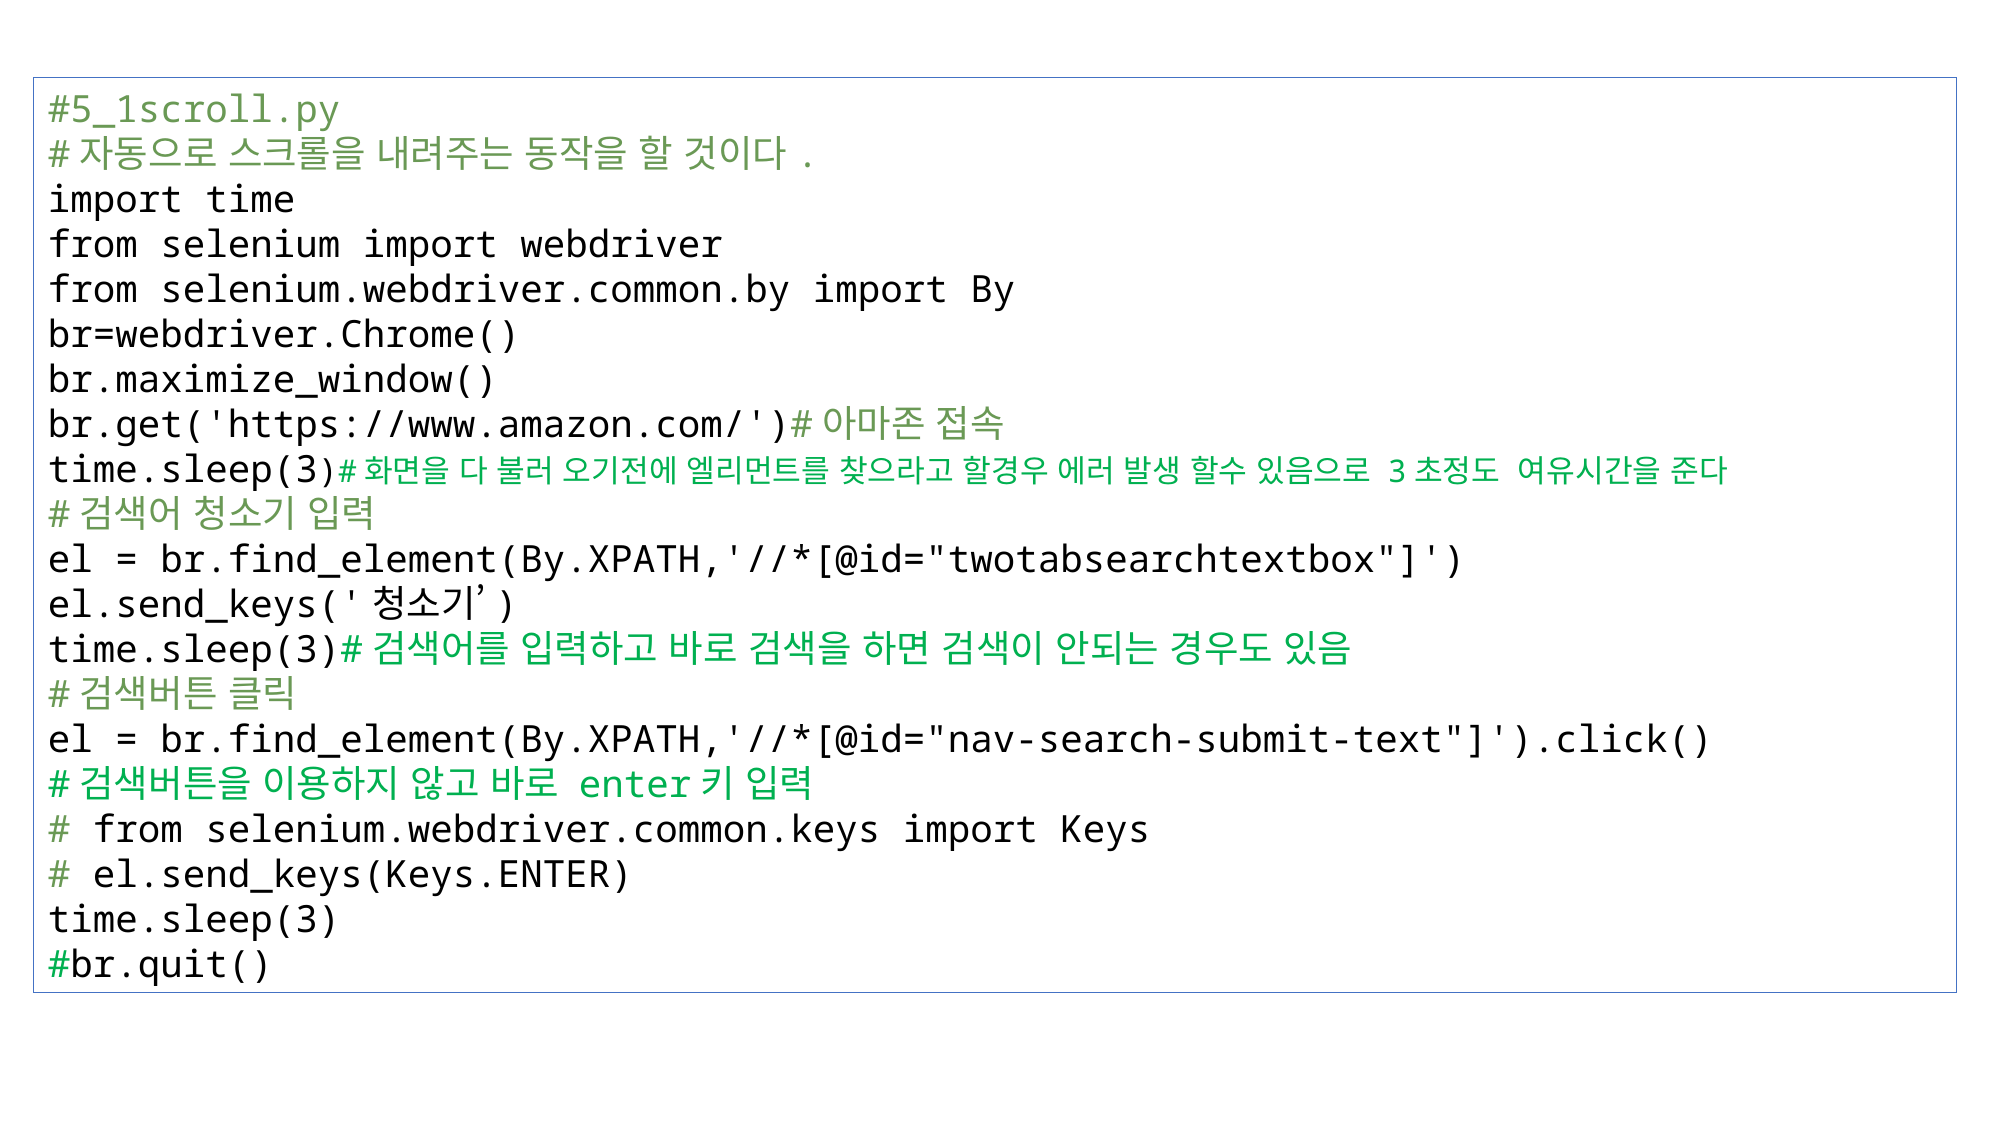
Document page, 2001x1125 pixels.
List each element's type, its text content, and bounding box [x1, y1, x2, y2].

text_box #5_1scroll.py #자동으로 스크롤을 내려주는 동작을 할 것이다. import time from selenium import webdriver from selenium.webdriver.common.by import By br=webdriver.Chrome() br.maximize_window() br.get('https://www.amazon.com/')#아마존 접속 time.sleep(3)#화면을 다 불러 오기전에 엘리먼트를 찾으라고 할경우 에러 발생 할수 있음으로 3초정도 여유시간을 준다 #검색어 청소기 입력 el = br.find_element(By.XPATH,'//*[@id="twotabsearchtextbox"]') el.send_keys('청소기’) time.sleep(3)#검색어를 입력하고 바로 검색을 하면 검색이 안되는 경우도 있음 #검색버튼 클릭 el = br.find_element(By.XPATH,'//*[@id="nav-search-submit-text"]').click() #검색버튼을 이용하지 않고 바로 enter키 입력 # from selenium.webdriver.common.keys import Keys # el.send_keys(Keys.ENTER) time.sleep(3) #br.quit() [33, 77, 1957, 993]
